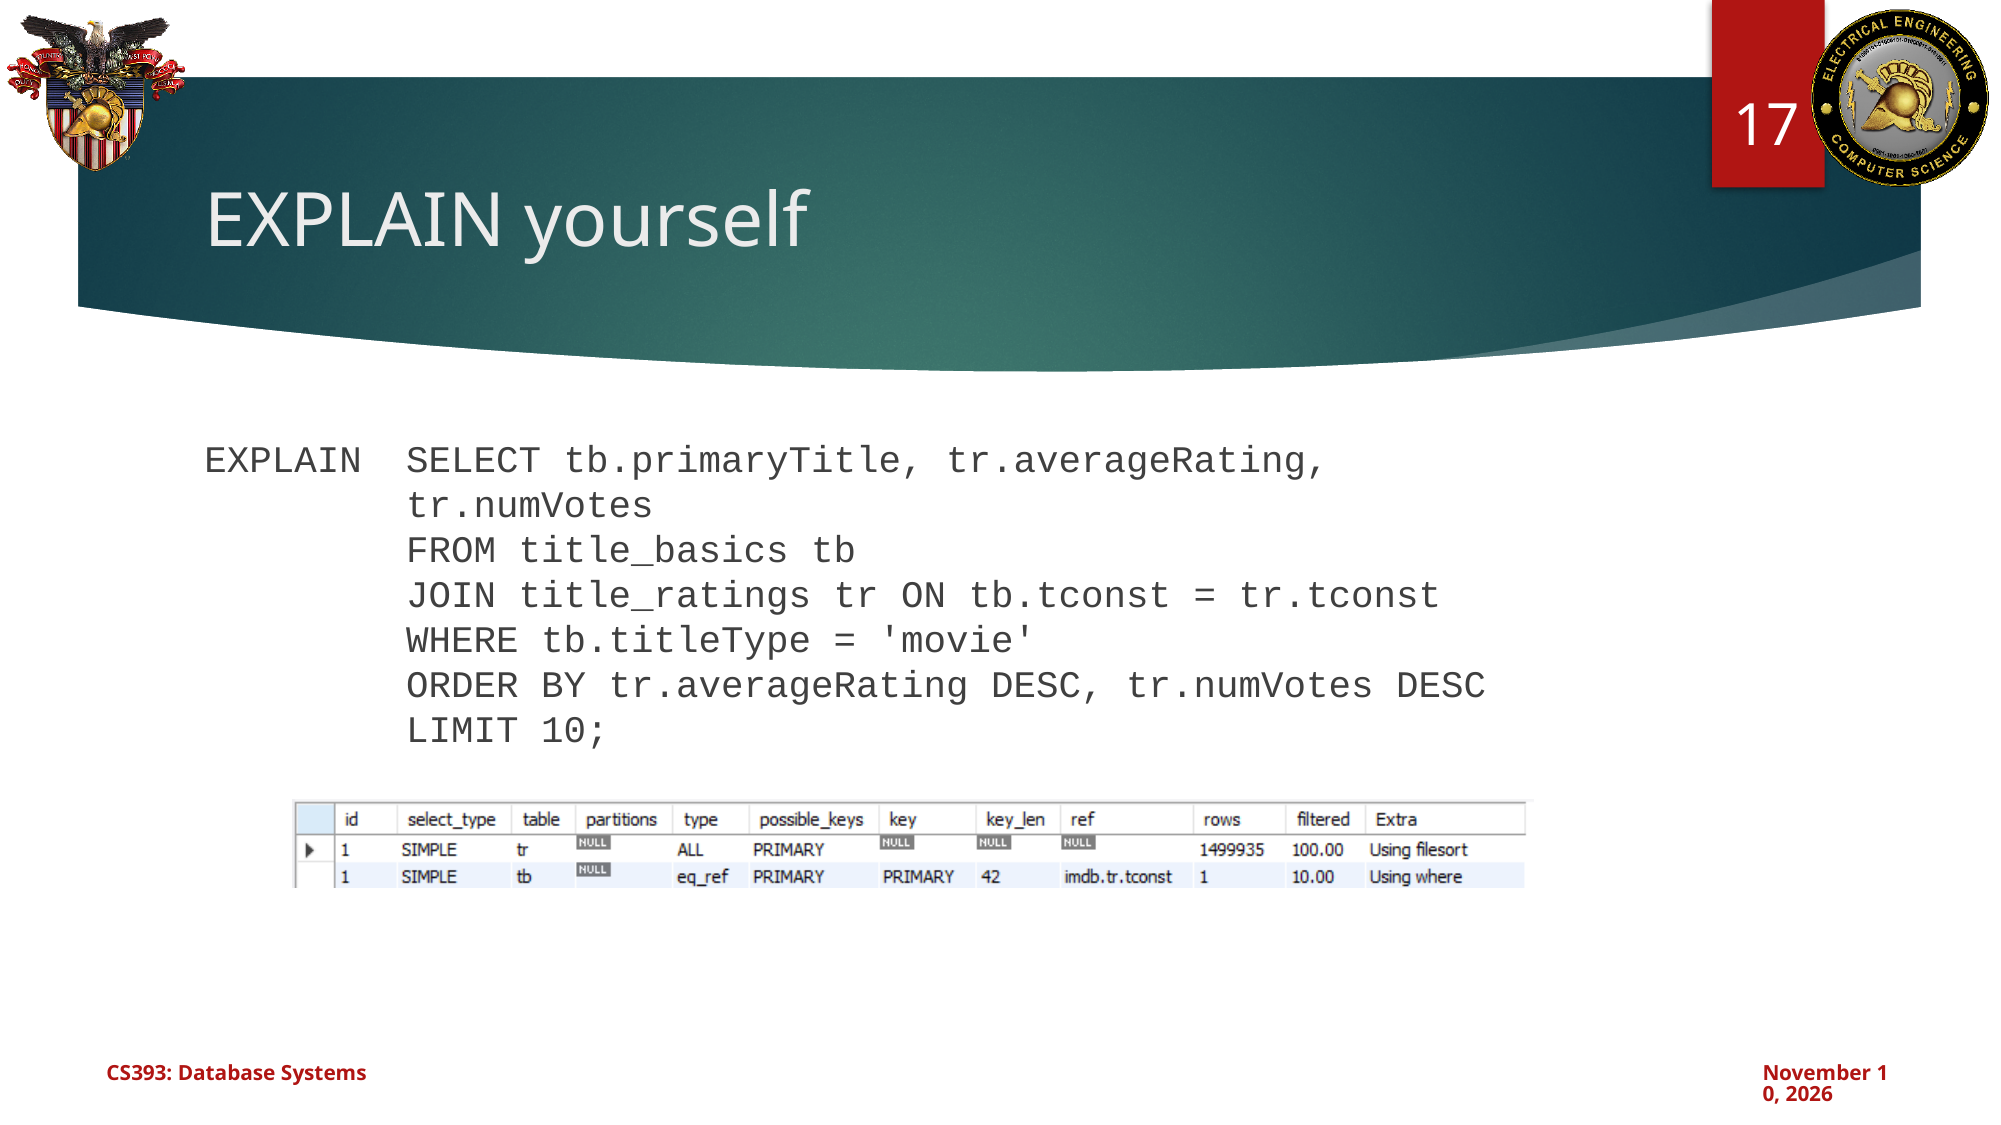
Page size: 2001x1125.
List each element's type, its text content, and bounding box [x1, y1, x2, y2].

list EXPLAIN [189, 427, 391, 988]
footer CS393: Database Systems [91, 1048, 726, 1100]
picture [7, 3, 185, 184]
picture [1809, 7, 1990, 188]
picture [292, 799, 1534, 888]
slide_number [1747, 1048, 1910, 1099]
slide_number 17 [1698, 48, 1836, 175]
title EXPLAIN yourself [189, 158, 1638, 275]
list SELECT tb.primaryTitle, tr.averageRating, tr.numVotes FROM title_basics tb JOIN title_ratings tr ON tb.tconst = tr.tconst WHERE tb.titleType = 'movie' ORDER BY tr.averageRating DESC, tr.numVotes DESC LIMIT 10; [391, 427, 1572, 988]
